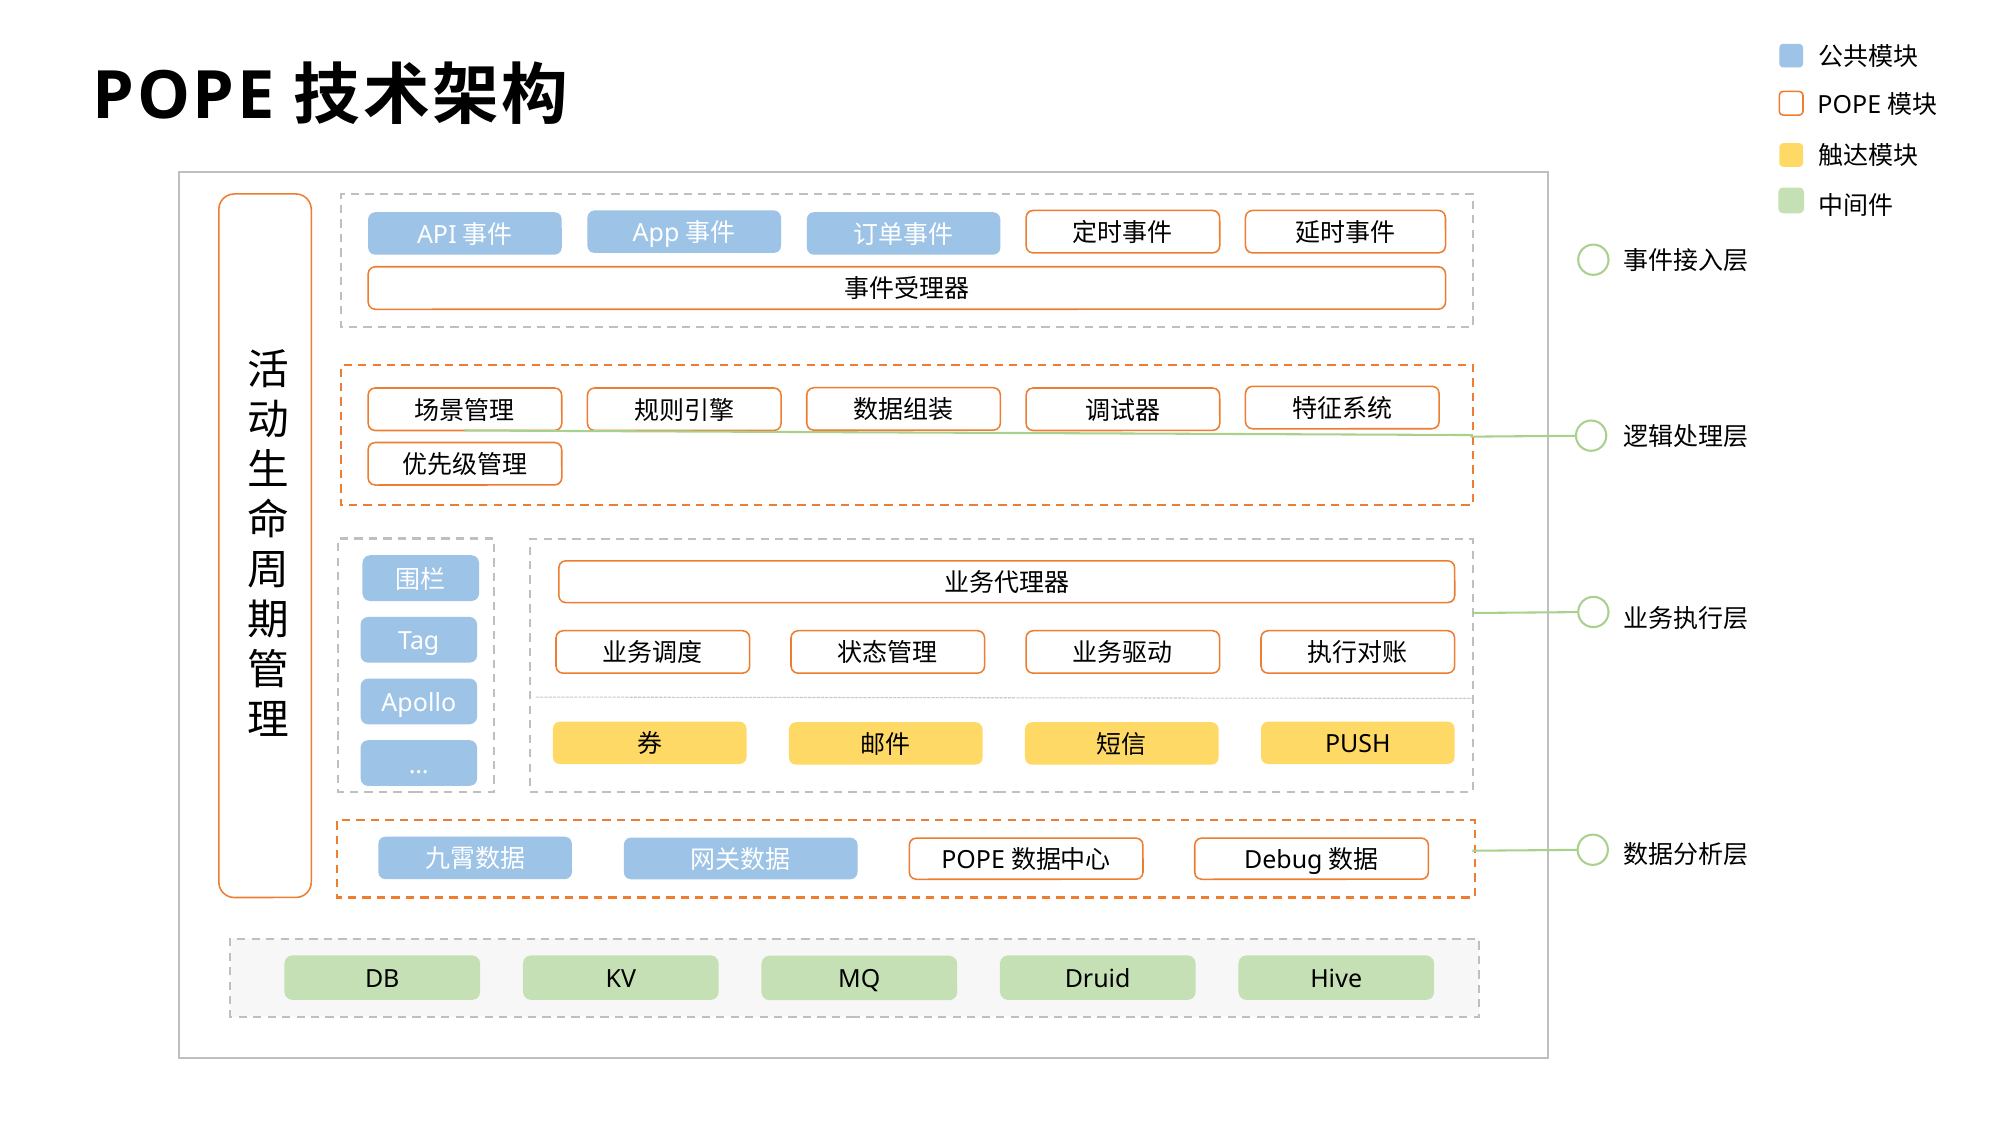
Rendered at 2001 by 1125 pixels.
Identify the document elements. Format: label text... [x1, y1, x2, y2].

text_box 券 [551, 720, 748, 766]
text_box [529, 538, 1474, 793]
text_box [179, 171, 1548, 1059]
text_box [229, 938, 1480, 1018]
text_box [218, 193, 312, 898]
text_box 业务调度 [554, 629, 751, 675]
text_box Debug数据 [1193, 837, 1430, 881]
text_box POPE模块 [1802, 80, 1953, 126]
text_box 触达模块 [1803, 132, 1934, 177]
text_box 九霄数据 [377, 835, 574, 881]
text_box [1575, 419, 1608, 452]
text_box 围栏 [361, 554, 481, 603]
text_box POPE数据中心 [908, 837, 1145, 881]
text_box POPE技术架构 [84, 45, 1010, 139]
text_box 业务驱动 [1024, 629, 1221, 675]
text_box Tag [359, 615, 479, 664]
text_box … [359, 739, 479, 787]
text_box 执行对账 [1259, 629, 1456, 675]
text_box 事件接入层 [1609, 236, 1764, 282]
text_box [336, 819, 1476, 899]
text_box [1778, 187, 1803, 214]
text_box 订单事件 [805, 211, 1002, 256]
text_box [1778, 90, 1802, 117]
text_box [1778, 42, 1803, 69]
text_box 优先级管理 [367, 441, 563, 487]
text_box PUSH [1259, 720, 1456, 766]
text_box 规则引擎 [586, 386, 783, 430]
text_box 中间件 [1803, 181, 1909, 227]
text_box [1778, 142, 1803, 168]
text_box 数据分析层 [1609, 831, 1764, 876]
text_box Hive [1238, 955, 1435, 1000]
text_box KV [522, 955, 719, 1000]
text_box 网关数据 [622, 836, 859, 881]
text_box [337, 537, 495, 793]
text_box MQ [761, 955, 958, 1001]
text_box API事件 [367, 211, 563, 256]
text_box 状态管理 [789, 629, 986, 675]
text_box 公共模块 [1803, 33, 1934, 78]
text_box 延时事件 [1244, 209, 1447, 254]
text_box 调试器 [1025, 386, 1221, 432]
text_box 业务代理器 [557, 559, 1456, 604]
text_box [1577, 243, 1609, 276]
text_box 短信 [1023, 721, 1220, 766]
text_box DB [284, 955, 481, 1000]
text_box Apollo [359, 677, 479, 726]
text_box 数据组装 [805, 386, 1002, 431]
text_box 事件受理器 [367, 265, 1447, 311]
text_box 邮件 [787, 721, 984, 766]
text_box 活动生命周期管理 [232, 335, 284, 751]
text_box 场景管理 [367, 386, 563, 432]
text_box 定时事件 [1025, 209, 1221, 254]
text_box [340, 193, 1474, 328]
text_box 逻辑处理层 [1609, 413, 1764, 459]
text_box 特征系统 [1244, 385, 1441, 430]
text_box App事件 [586, 209, 783, 254]
text_box [1576, 833, 1609, 866]
text_box 业务执行层 [1609, 595, 1764, 641]
text_box [340, 364, 1474, 506]
text_box Druid [999, 955, 1196, 1000]
text_box [1577, 595, 1610, 629]
